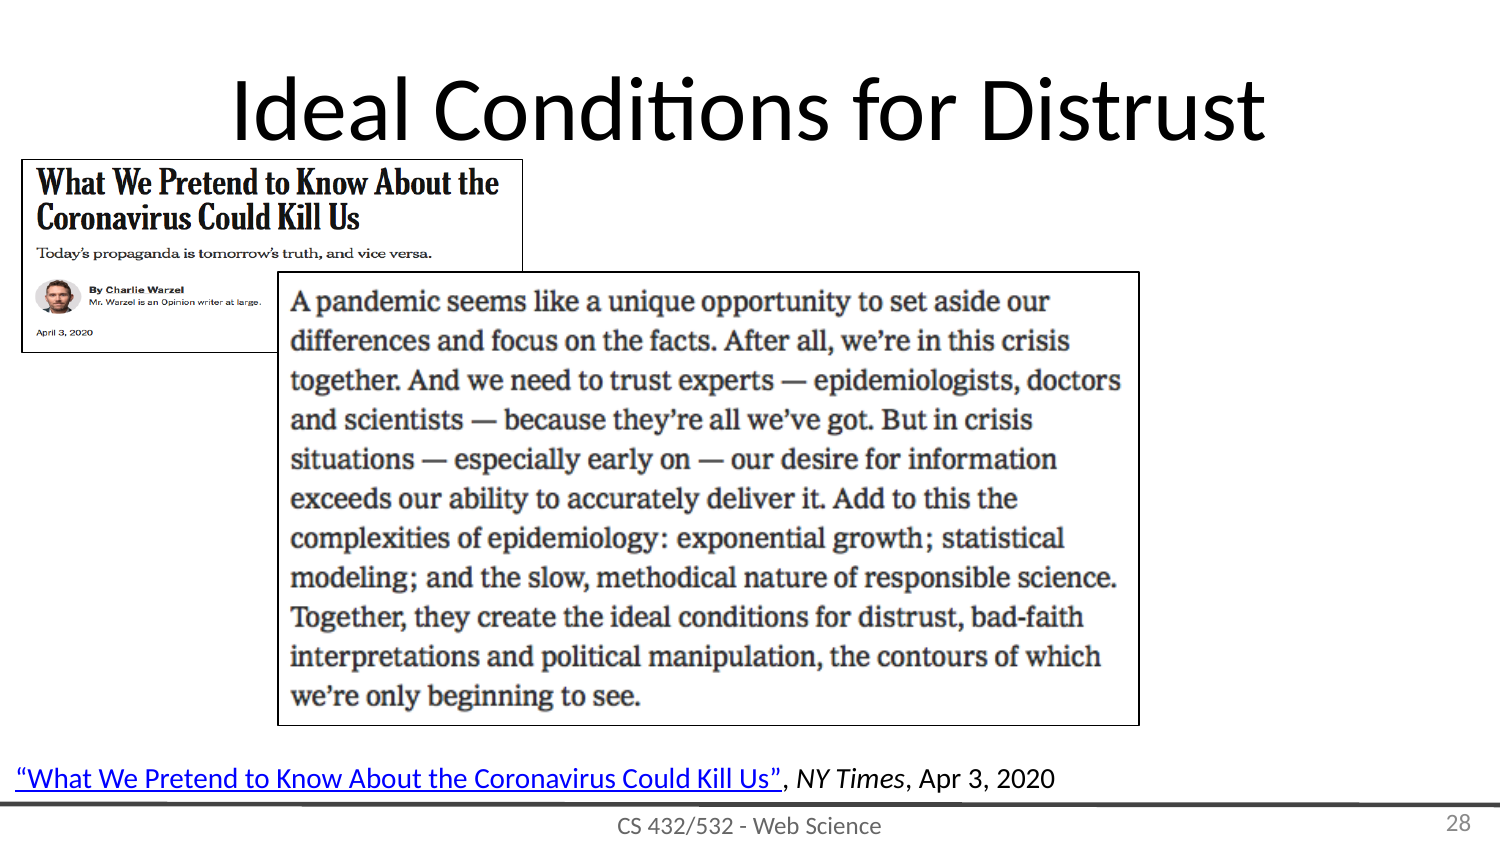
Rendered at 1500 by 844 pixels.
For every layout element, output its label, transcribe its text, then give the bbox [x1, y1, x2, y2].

title Ideal Conditions for Distrust [75, 33, 1425, 175]
text_box “What We Pretend to Know About the Coronavirus Could Kill Us”, NY Times, Apr 3, 2020 [0, 753, 1337, 799]
picture [22, 160, 1139, 725]
slide_number ‹#› [1136, 798, 1487, 844]
